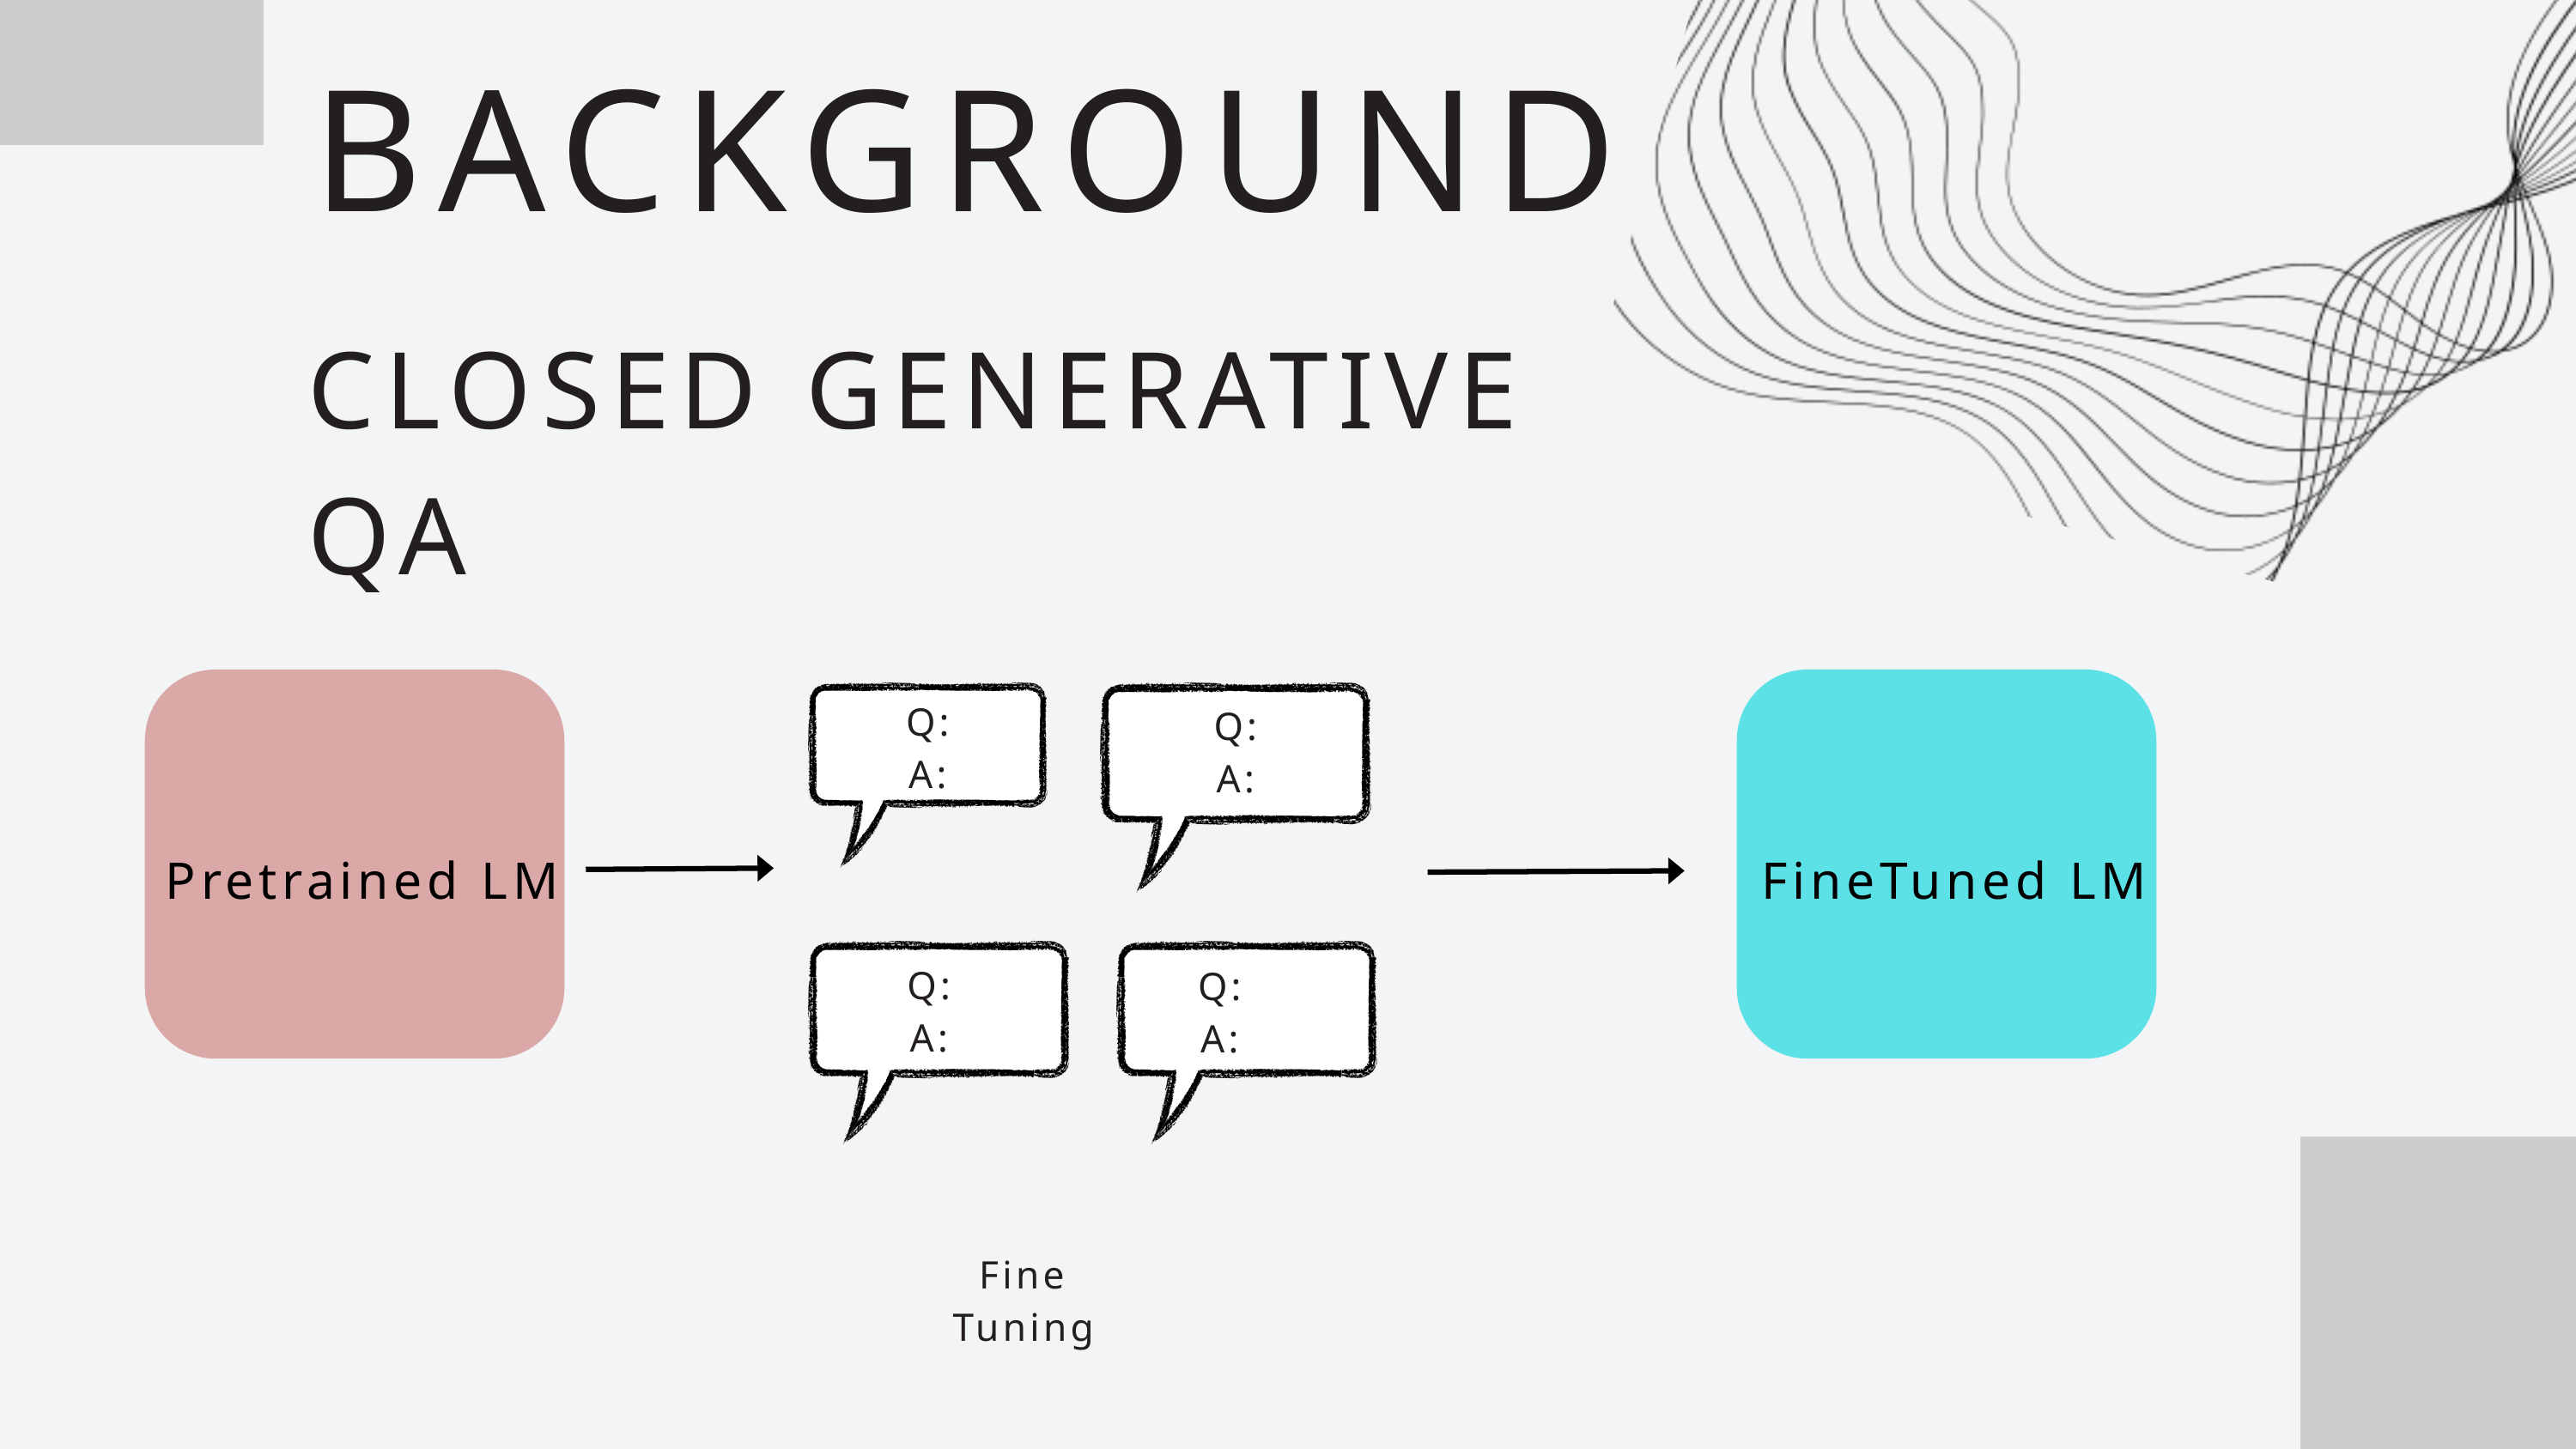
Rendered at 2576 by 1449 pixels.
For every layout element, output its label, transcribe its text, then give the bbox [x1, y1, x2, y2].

text_box [1589, 0, 2576, 654]
text_box CLOSED GENERATIVE QA [307, 303, 1589, 743]
text_box Q: A: [809, 955, 1049, 1060]
text_box Fine Tuning [904, 1243, 1143, 1401]
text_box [2300, 1136, 2576, 1449]
text_box Q: A: [1099, 955, 1340, 1061]
text_box [586, 859, 775, 877]
text_box [1427, 862, 1685, 880]
text_box [1115, 940, 1377, 1145]
text_box [807, 797, 1048, 870]
text_box Q: A: [807, 691, 1048, 797]
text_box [0, 0, 264, 145]
text_box BACKGROUND [313, 13, 1656, 246]
text_box [1099, 682, 1372, 894]
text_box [1736, 669, 2157, 1059]
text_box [144, 669, 565, 1059]
text_box [807, 940, 1070, 1145]
text_box Q: A: [1115, 695, 1356, 801]
